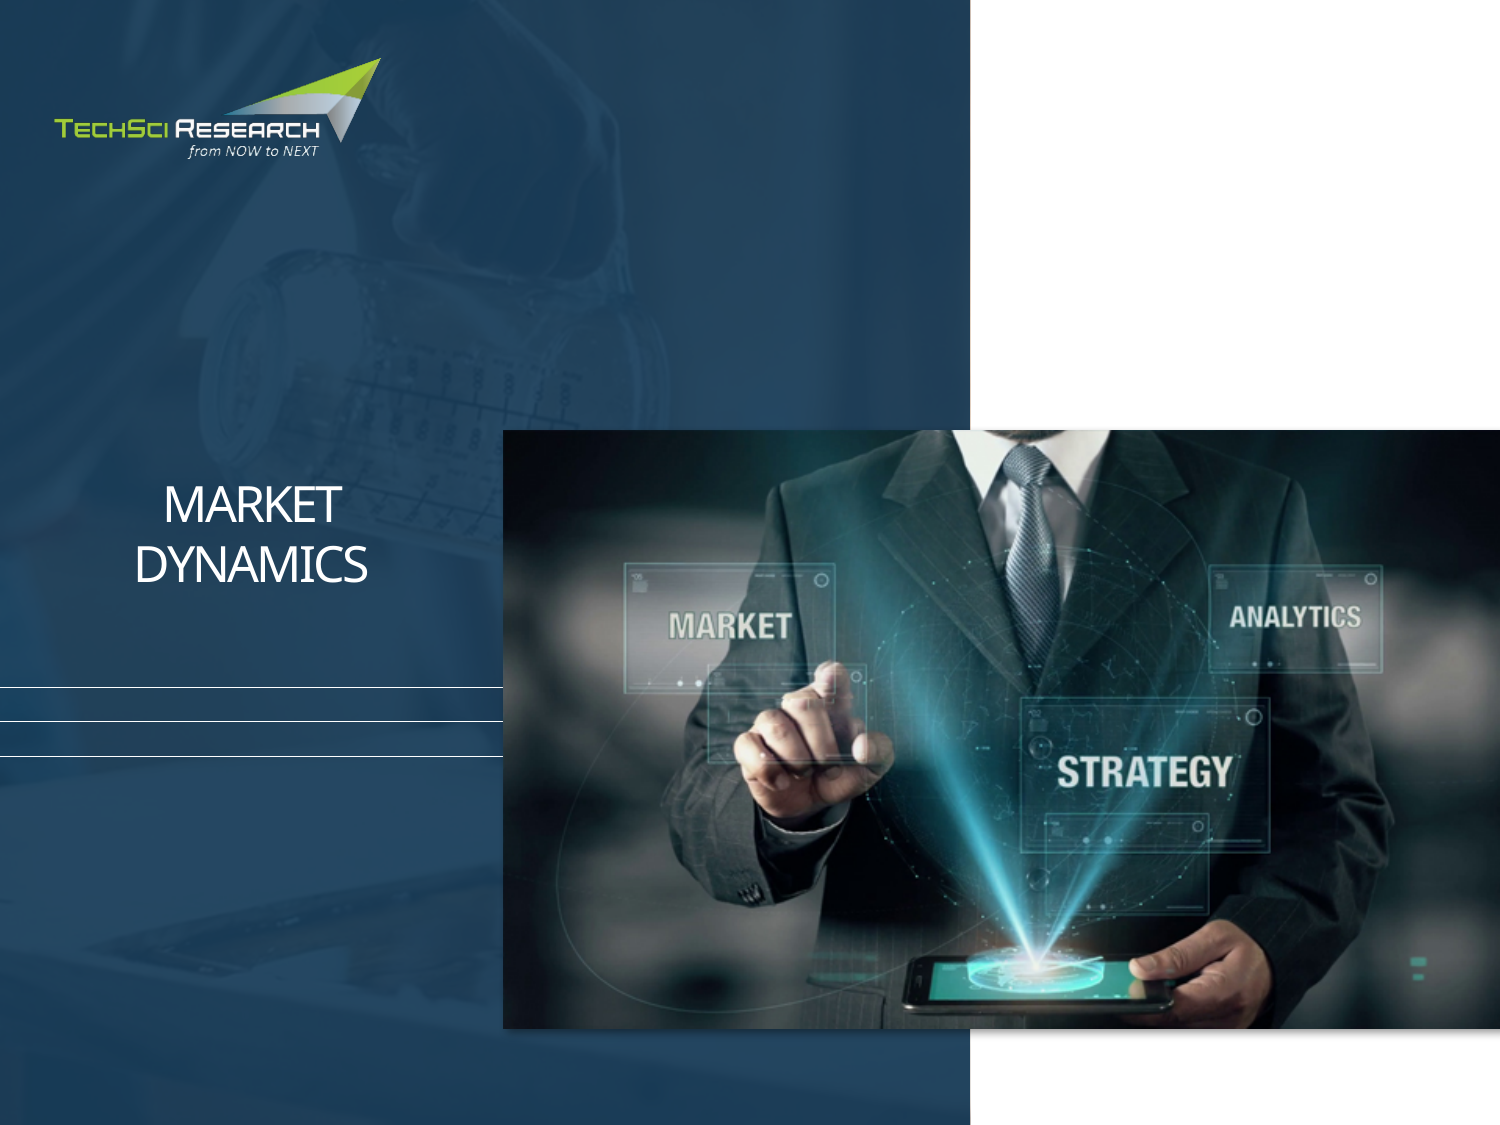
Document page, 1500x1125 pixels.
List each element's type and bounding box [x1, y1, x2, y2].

picture [503, 0, 1500, 1125]
picture [52, 57, 381, 161]
text_box [27, 465, 477, 601]
